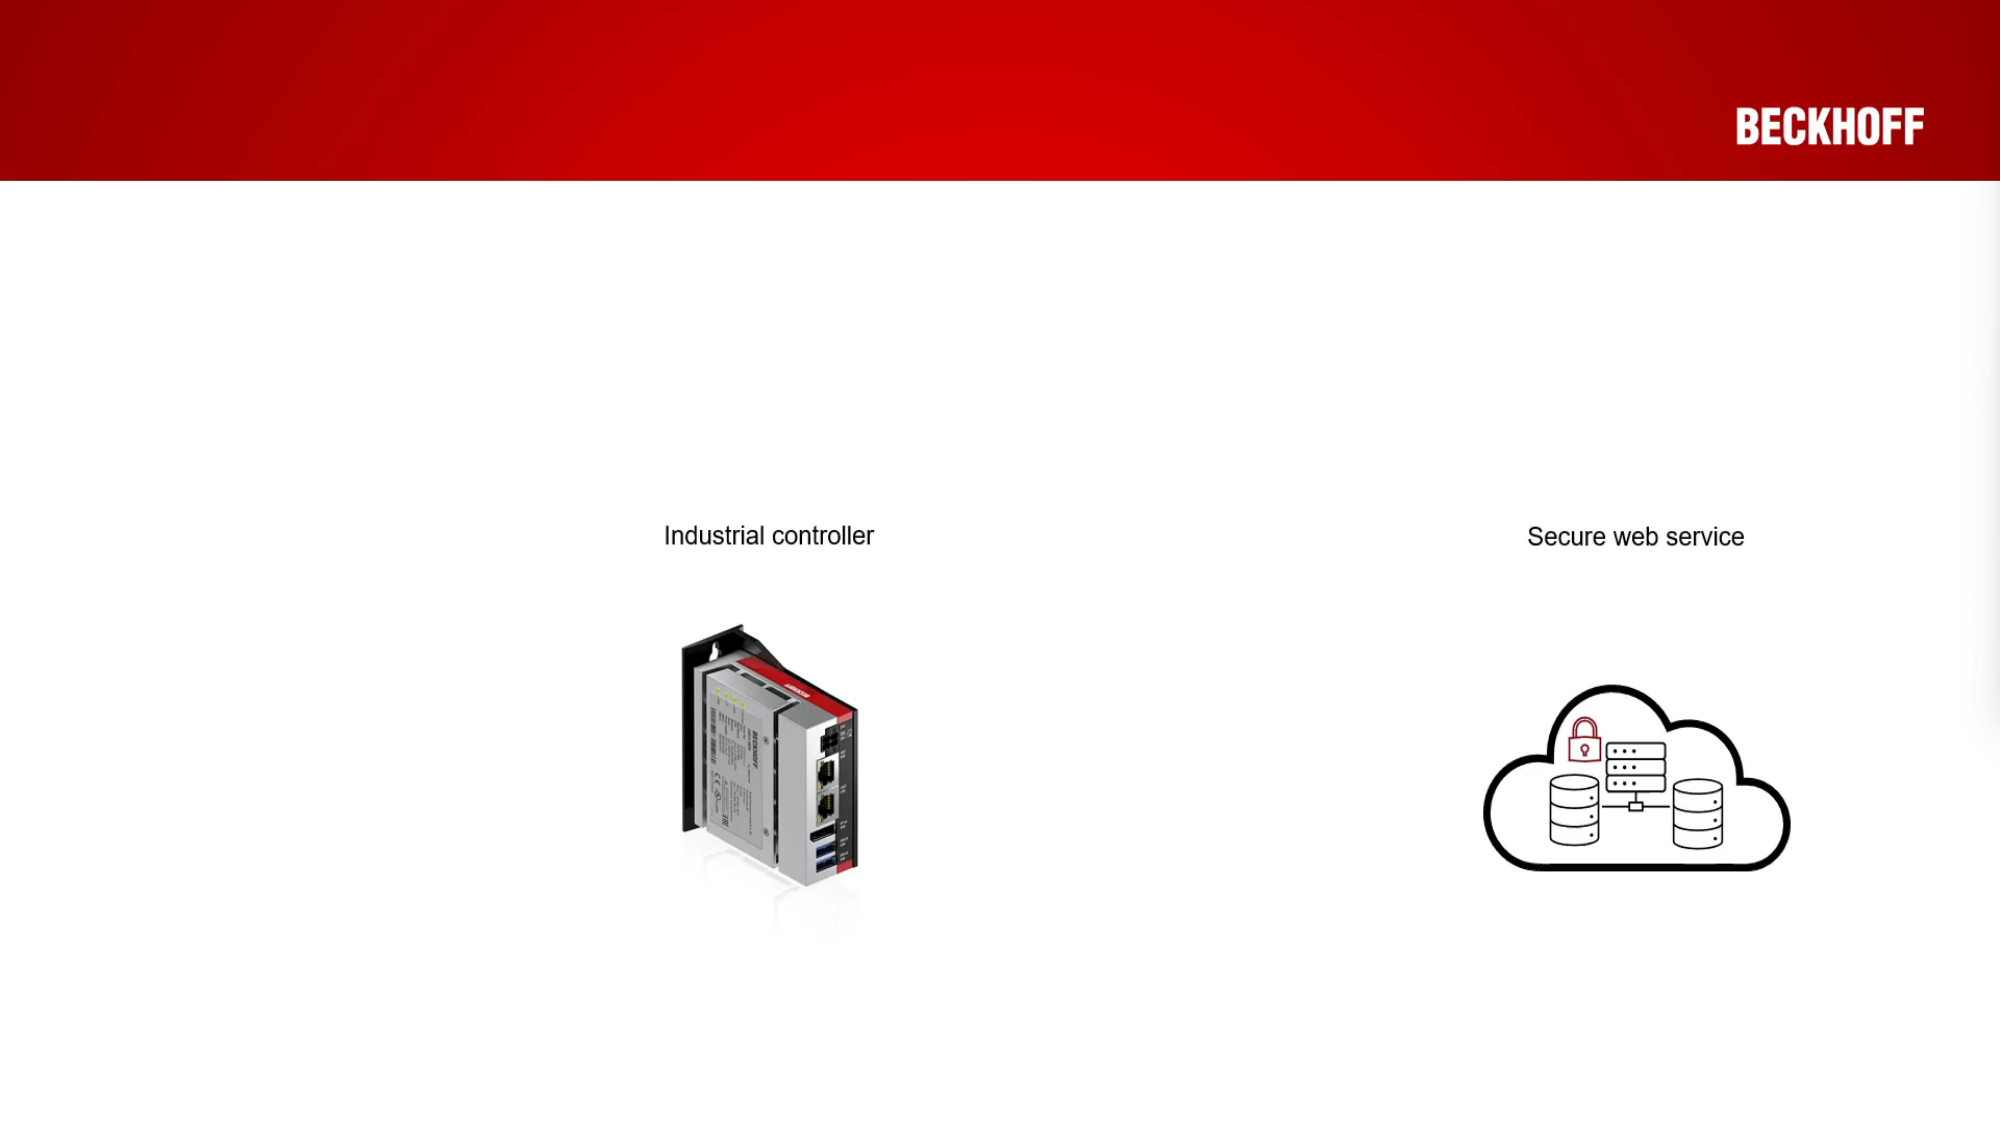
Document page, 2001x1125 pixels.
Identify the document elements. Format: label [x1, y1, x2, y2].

text_box [0, 0, 2000, 1125]
